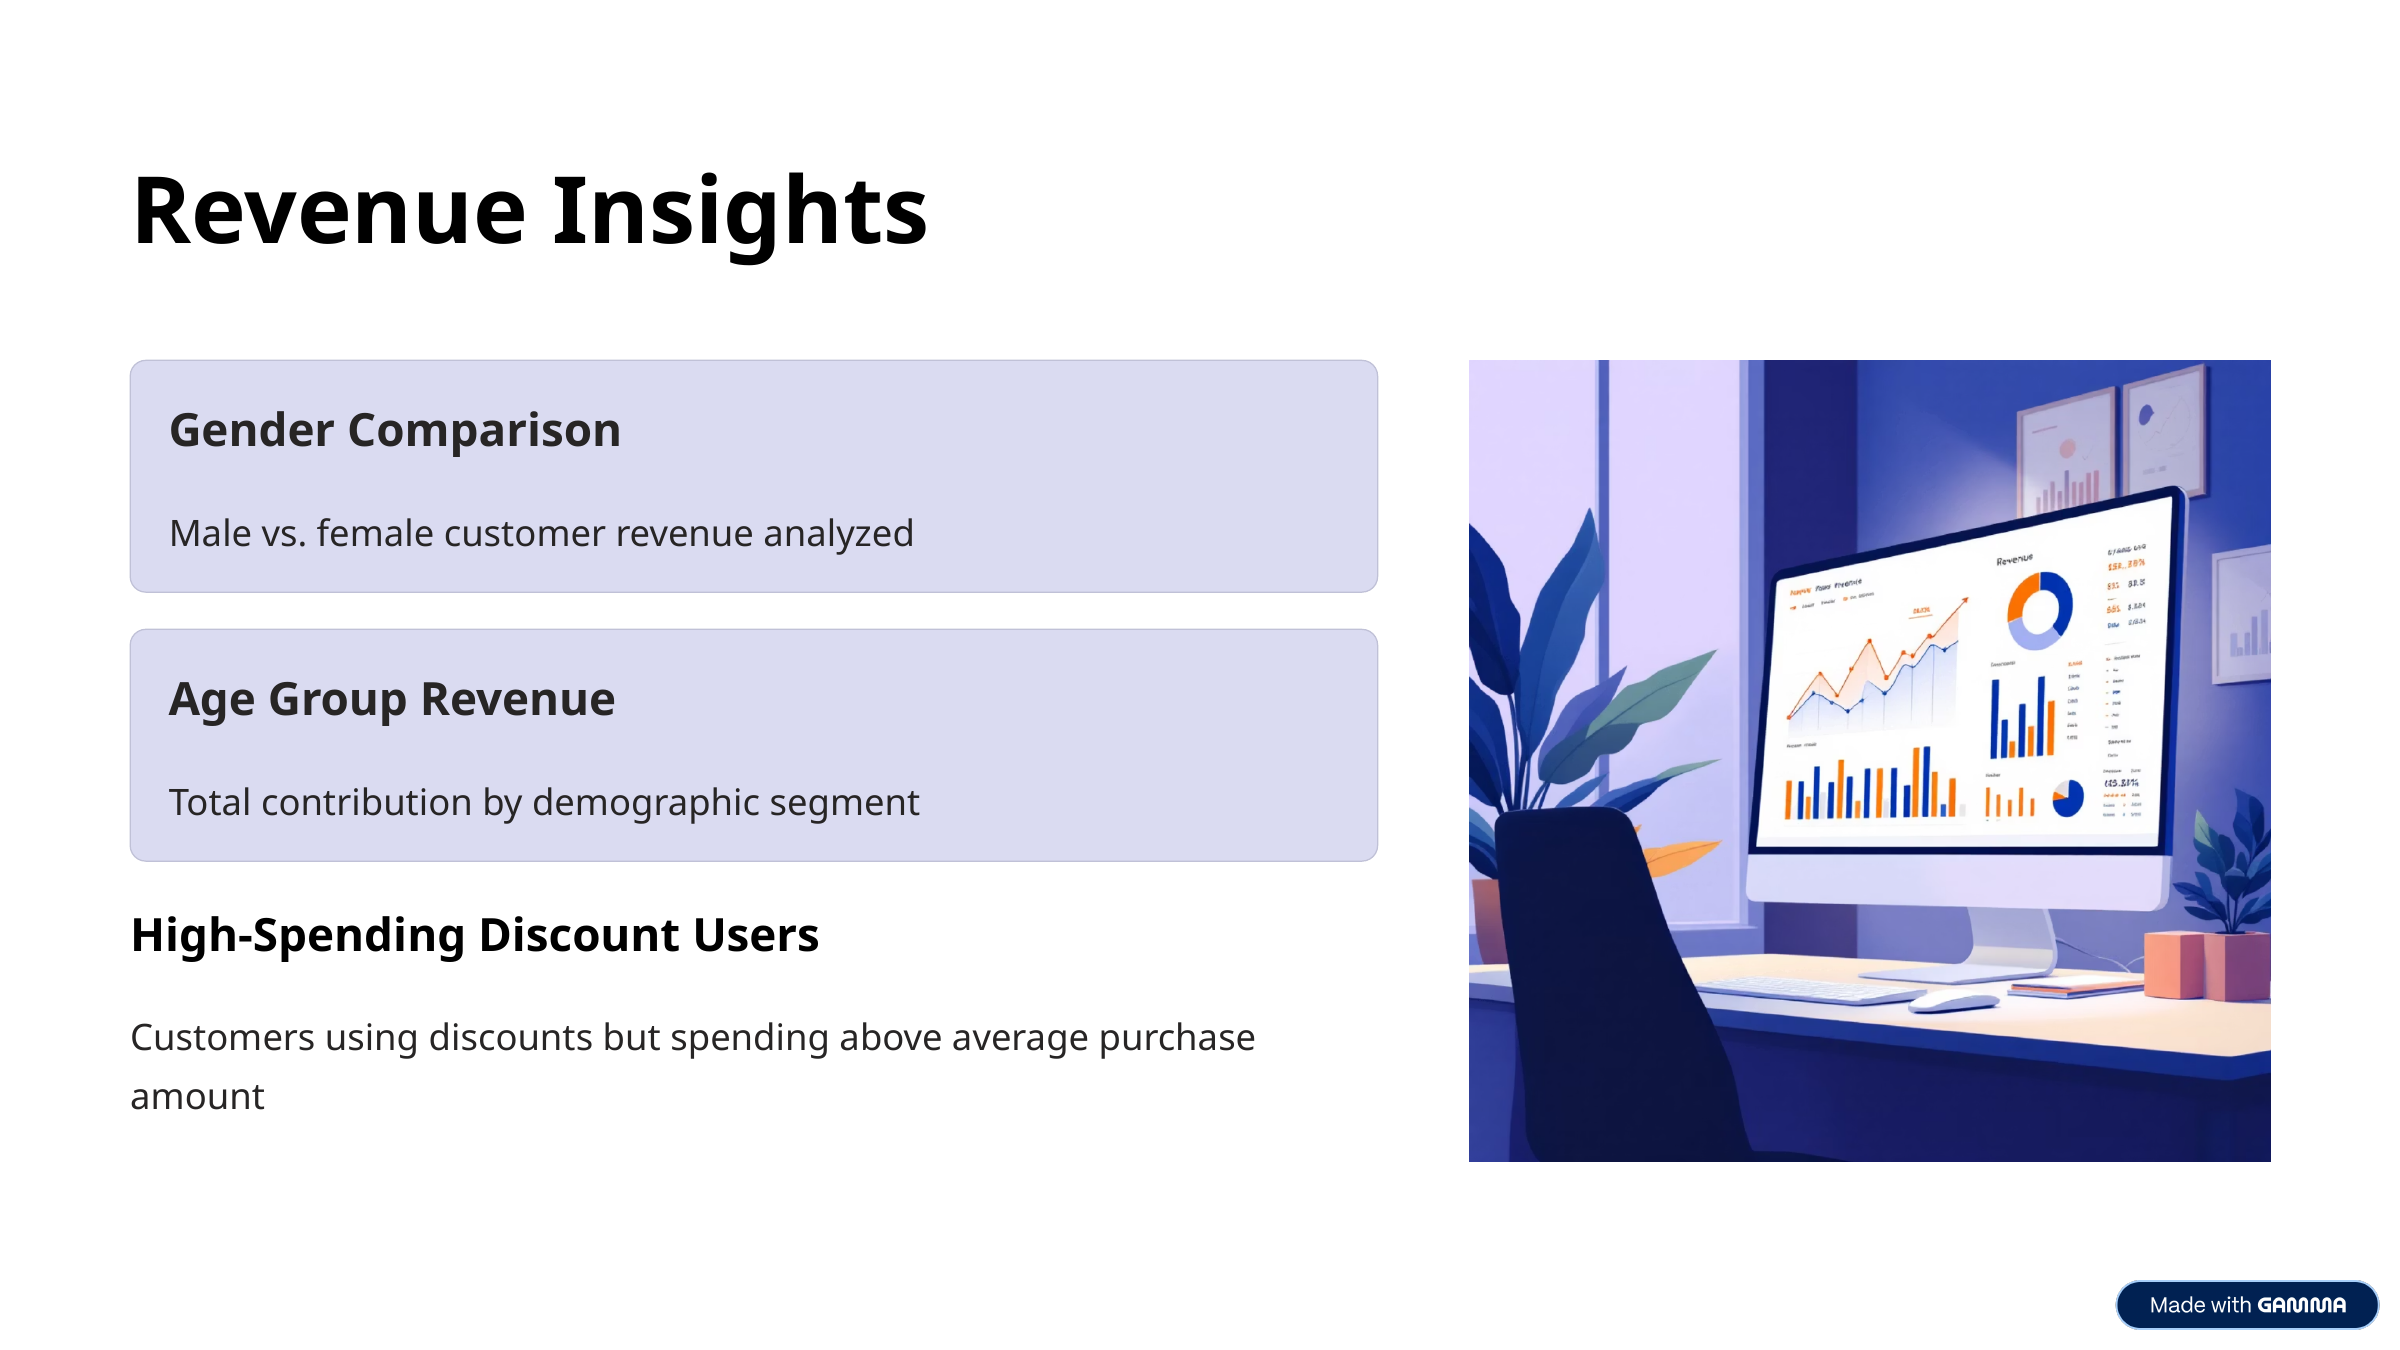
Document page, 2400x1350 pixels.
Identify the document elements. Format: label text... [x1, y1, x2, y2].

text_box High-Spending Discount Users [130, 902, 832, 961]
picture [2106, 1271, 2389, 1339]
text_box Gender Comparison [168, 398, 634, 457]
text_box Customers using discounts but spending above average purchase amount [130, 998, 1378, 1118]
text_box Total contribution by demographic segment [168, 763, 1340, 823]
text_box Male vs. female customer revenue analyzed [168, 494, 1340, 554]
picture [1469, 360, 2271, 1162]
text_box Age Group Revenue [168, 667, 634, 726]
text_box Revenue Insights [130, 146, 1061, 263]
text_box [130, 360, 1378, 593]
text_box [130, 629, 1378, 862]
